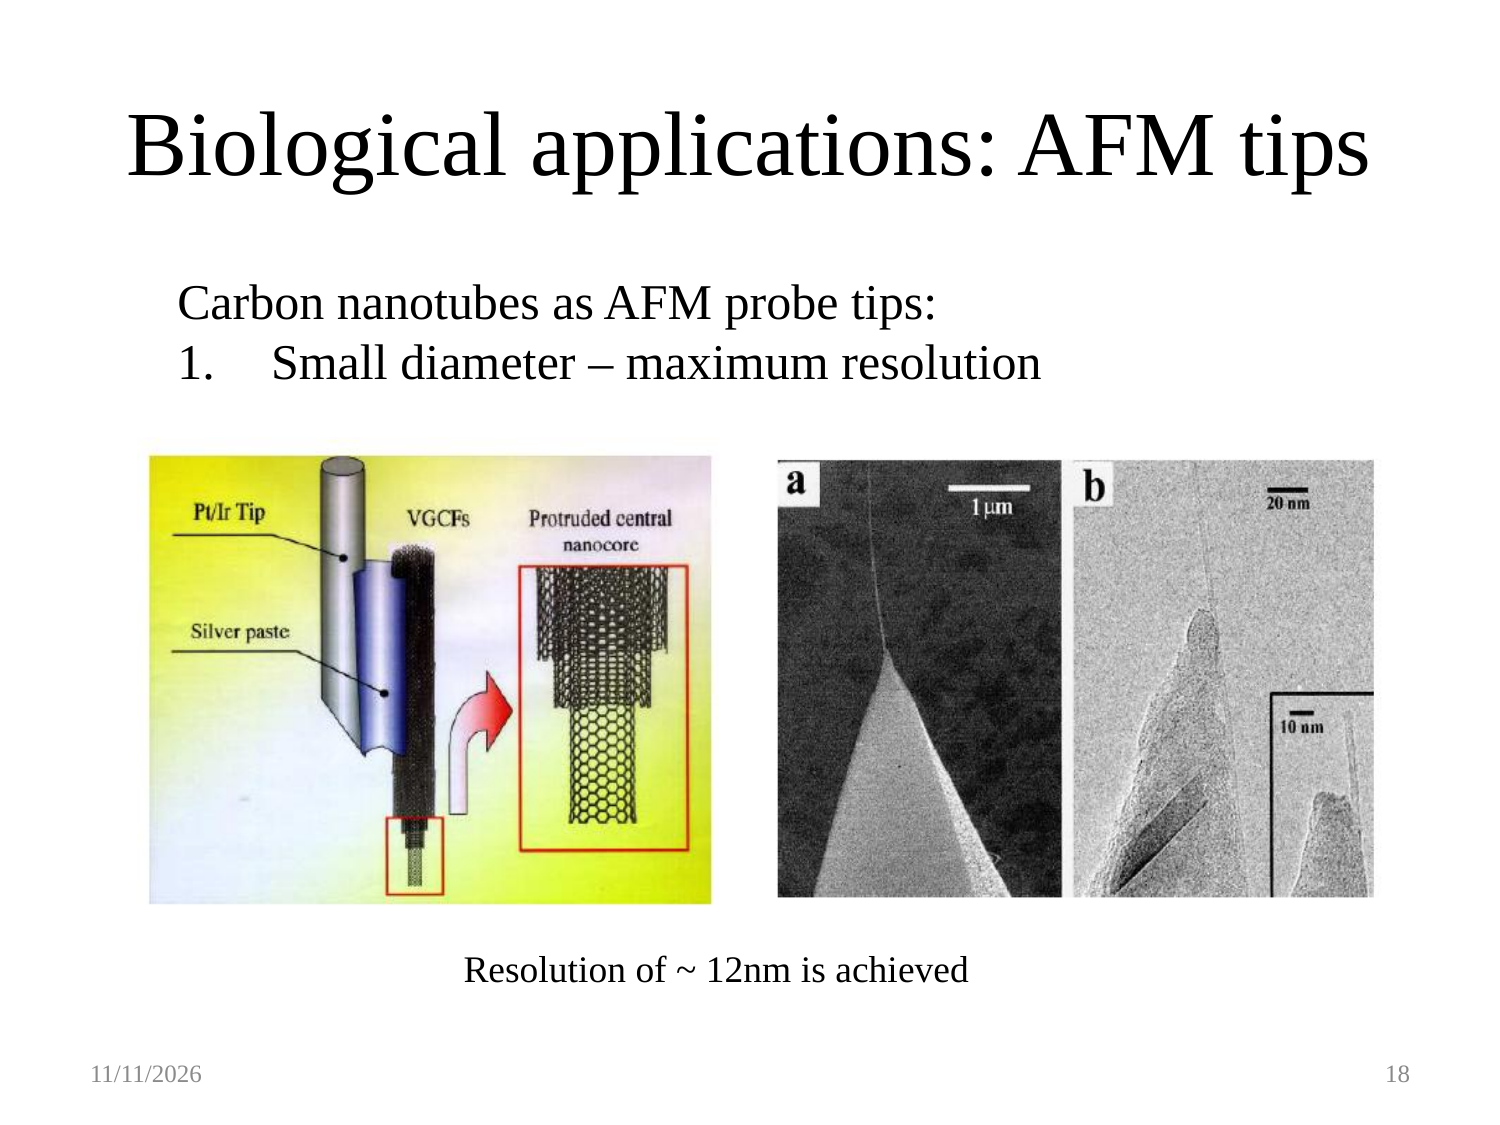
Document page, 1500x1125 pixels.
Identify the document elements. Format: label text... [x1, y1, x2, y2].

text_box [137, 437, 1401, 999]
text_box Carbon nanotubes as AFM probe tips: Small diameter – maximum resolution [162, 262, 1250, 398]
slide_number 18 [1074, 1042, 1425, 1103]
title Biological applications: AFM tips [75, 45, 1425, 233]
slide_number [75, 1042, 425, 1103]
